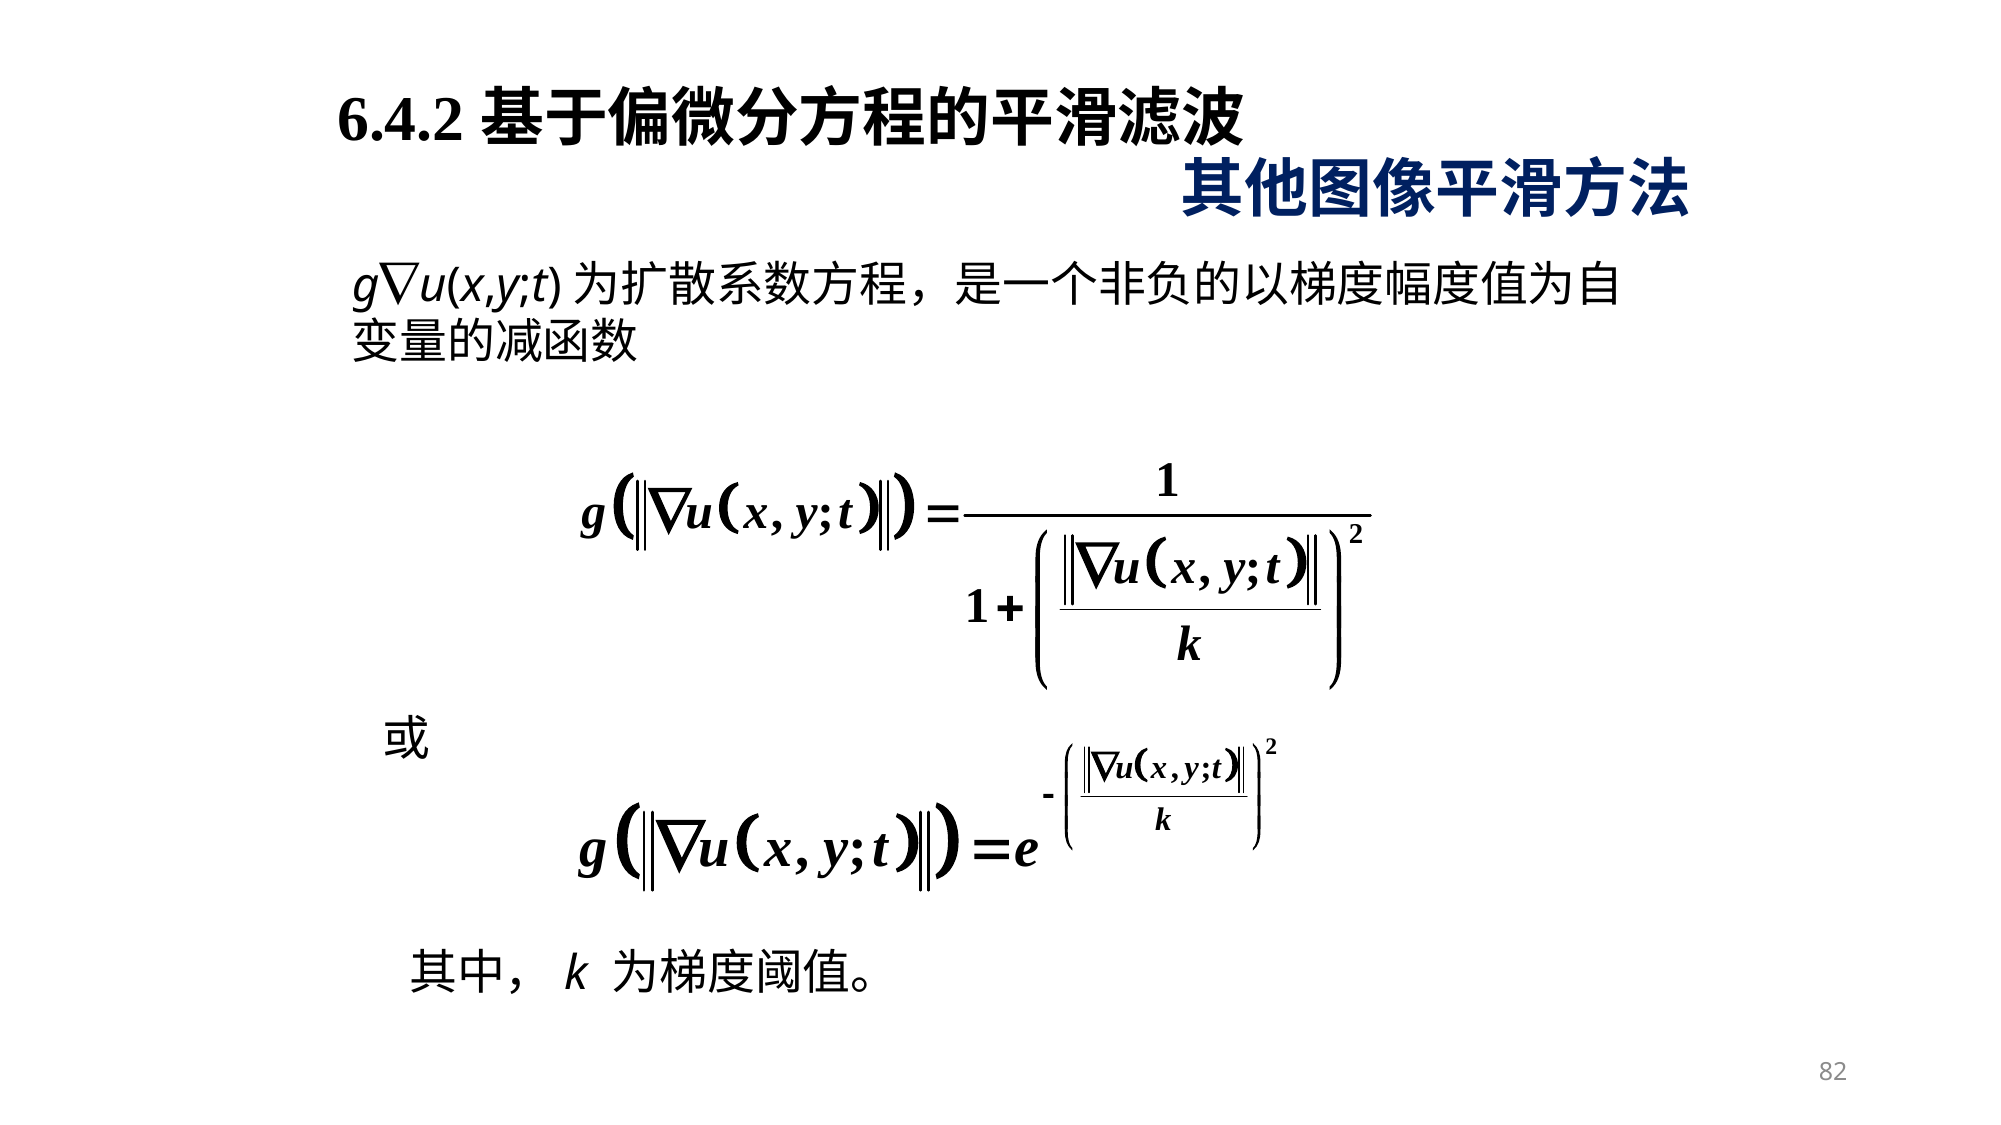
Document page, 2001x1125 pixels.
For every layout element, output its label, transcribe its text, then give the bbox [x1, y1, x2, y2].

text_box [567, 724, 1293, 909]
slide_number 82 [1412, 1042, 1863, 1103]
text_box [570, 445, 1382, 699]
text_box 其他图像平滑方法 [1180, 153, 1700, 219]
text_box 6.4.2基于偏微分方程的平滑滤波 [322, 50, 1294, 180]
text_box 其中，k 为梯度阈值。 [394, 934, 913, 1007]
text_box 或 [367, 700, 446, 773]
